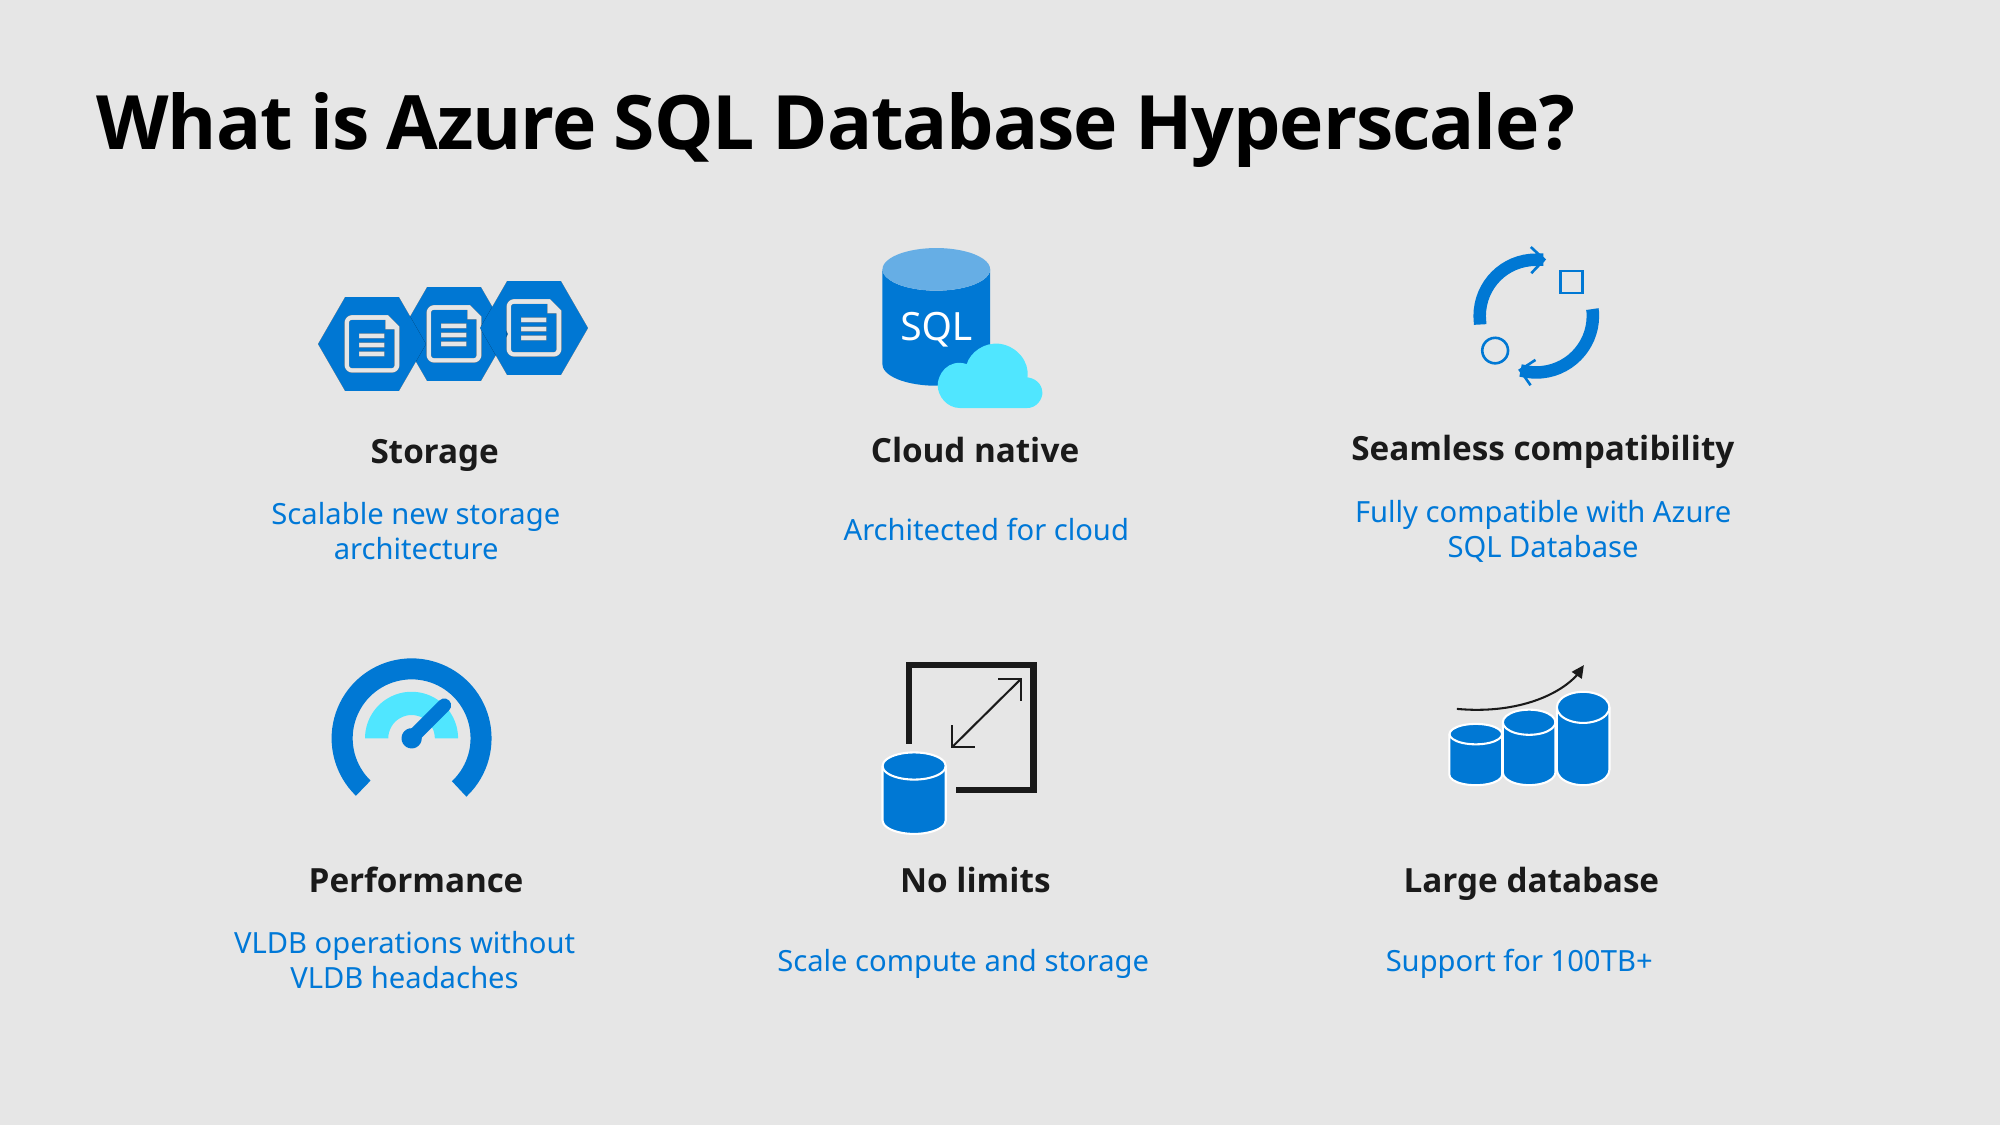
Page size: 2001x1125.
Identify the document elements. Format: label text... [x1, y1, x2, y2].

title What is Azure SQL Database Hyperscale? [96, 75, 1904, 166]
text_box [748, 664, 1203, 994]
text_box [189, 658, 644, 994]
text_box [1304, 664, 1759, 994]
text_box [1251, 245, 1835, 562]
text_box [683, 247, 1251, 561]
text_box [207, 281, 662, 564]
